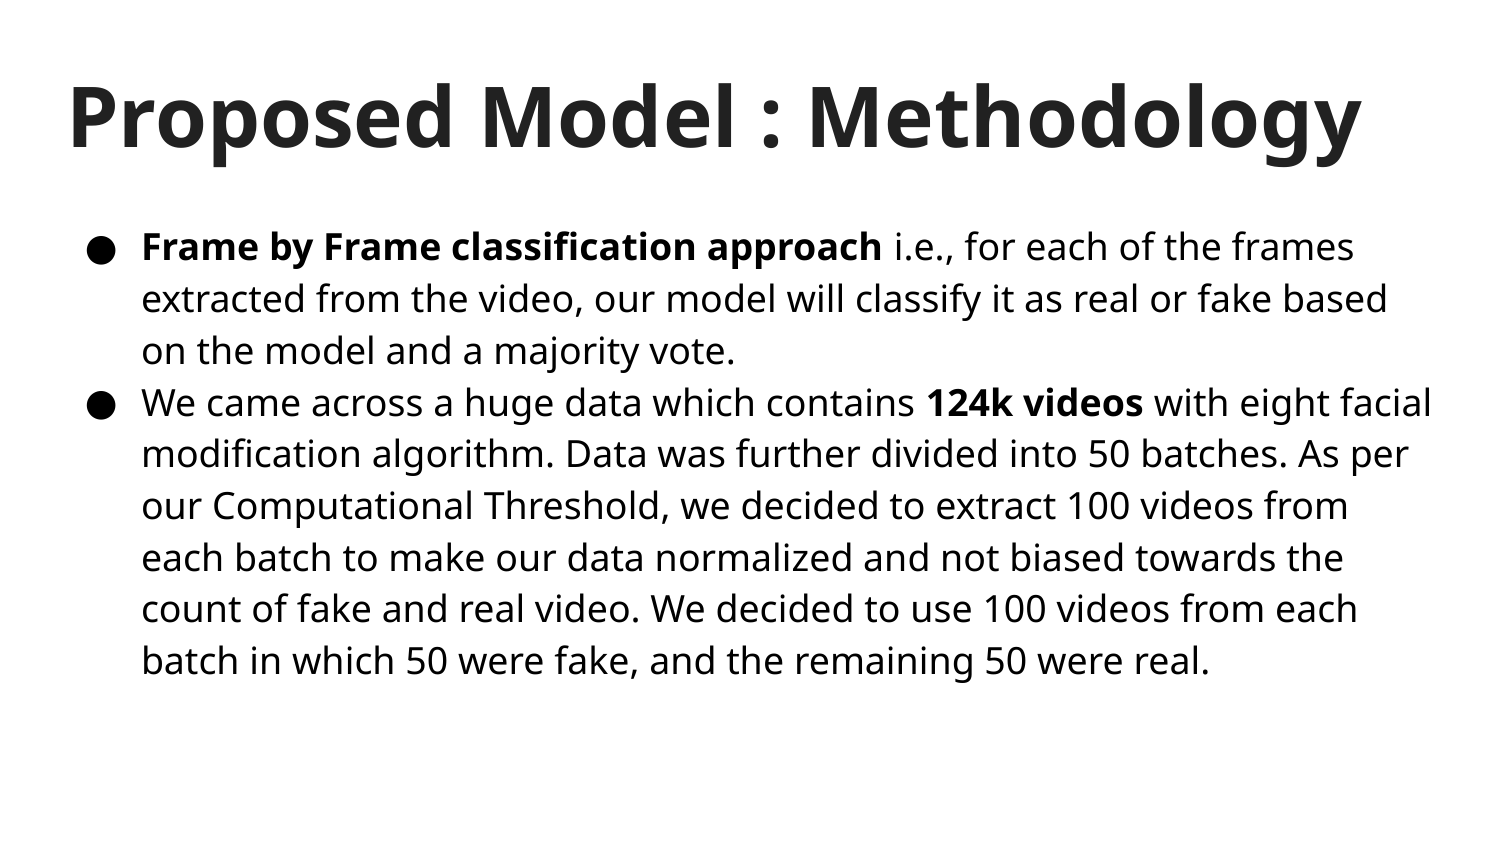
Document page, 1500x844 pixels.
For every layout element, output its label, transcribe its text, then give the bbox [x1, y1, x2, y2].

list Frame by Frame classification approach i.e., for each of the frames extracted from the video, our model will classify it as real or fake based on the model and a majority vote. We came across a huge data which contains 124k videos with eight facial modification algorithm. Data was further divided into 50 batches. As per our Computational Threshold, we decided to extract 100 videos from each batch to make our data normalized and not biased towards the count of fake and real video. We decided to use 100 videos from each batch in which 50 were fake, and the remaining 50 were real. [51, 201, 1449, 750]
title Proposed Model : Methodology [51, 48, 1449, 180]
